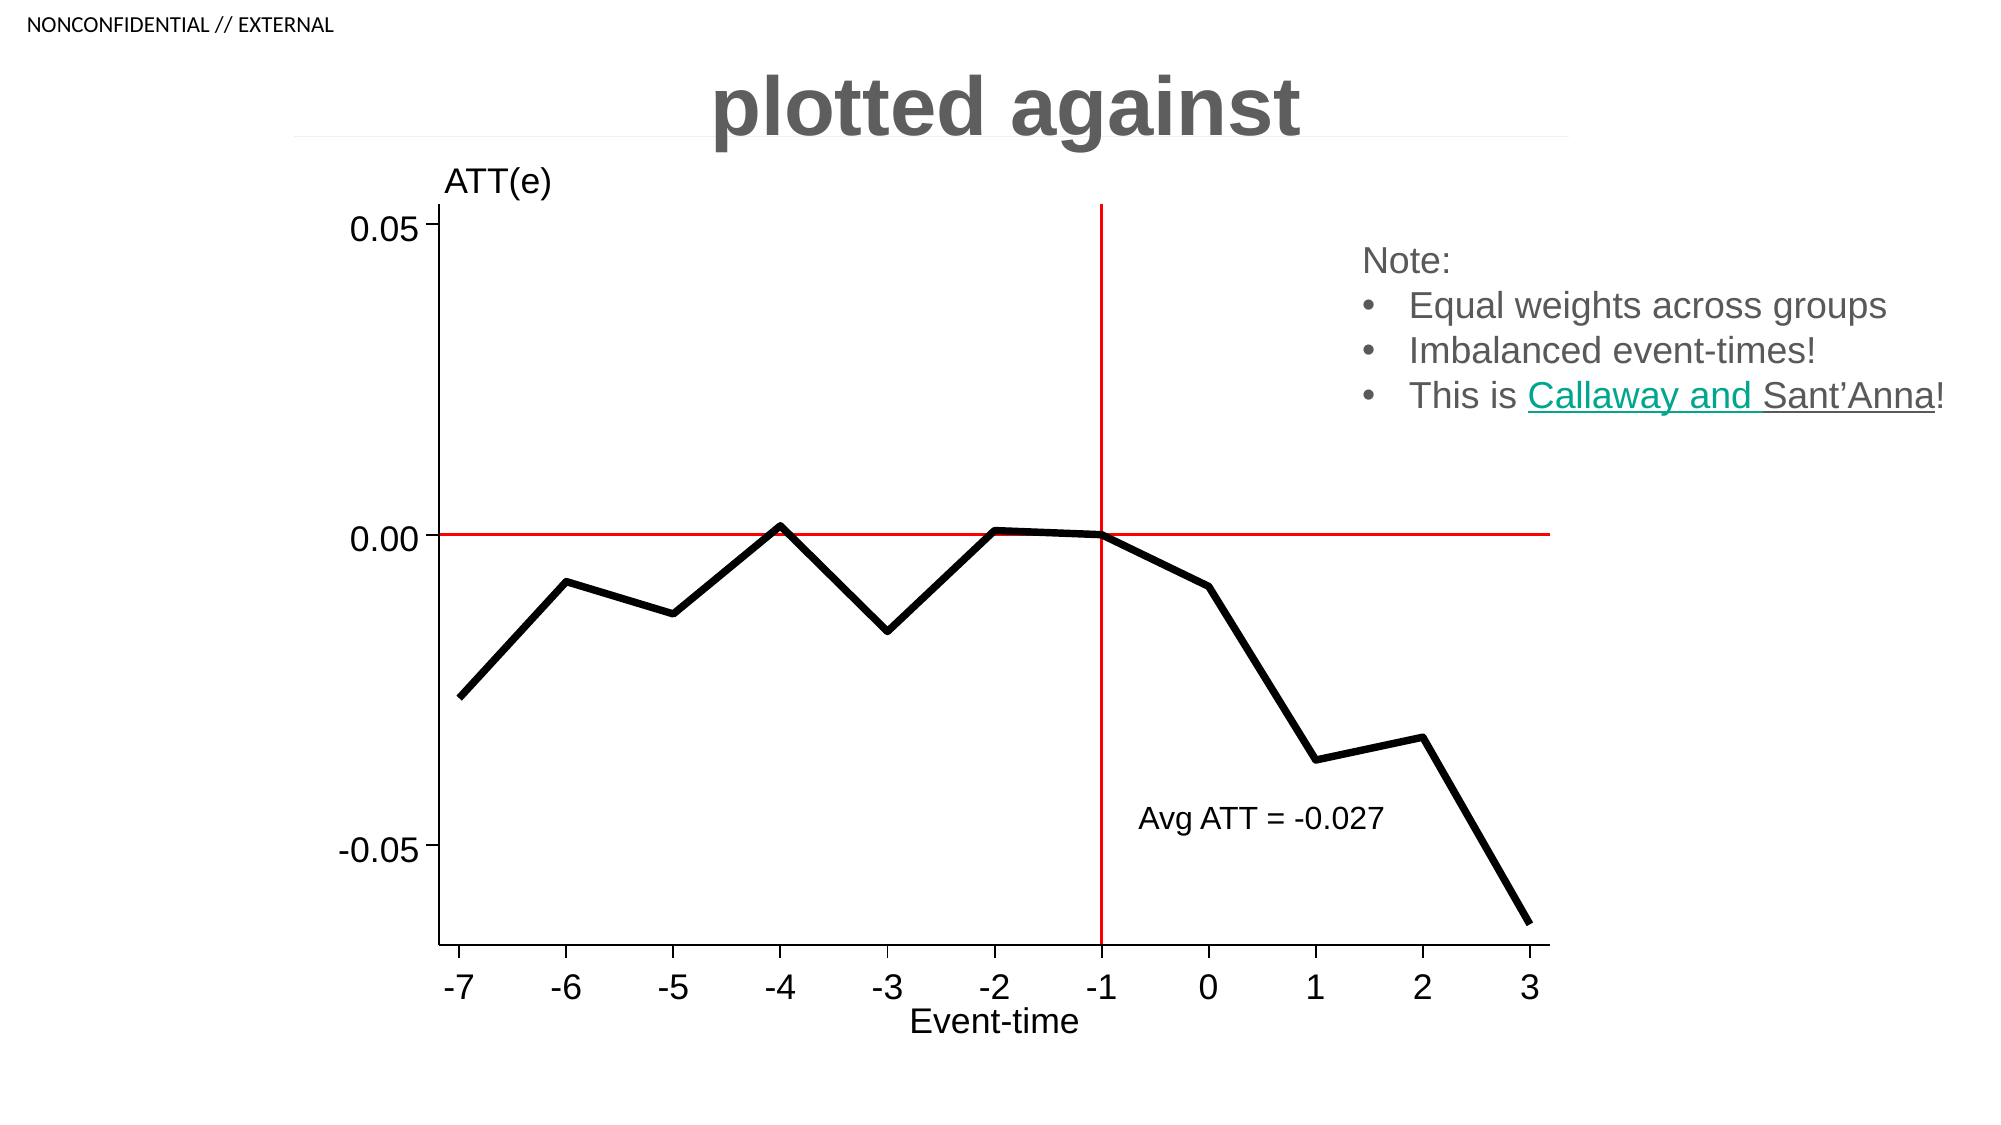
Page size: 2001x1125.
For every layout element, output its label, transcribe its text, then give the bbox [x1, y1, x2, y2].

picture [293, 136, 1569, 1064]
text_box Note: Equal weights across groups Imbalanced event-times! This is Callaway and Sant’Anna! [1569, 229, 1961, 424]
